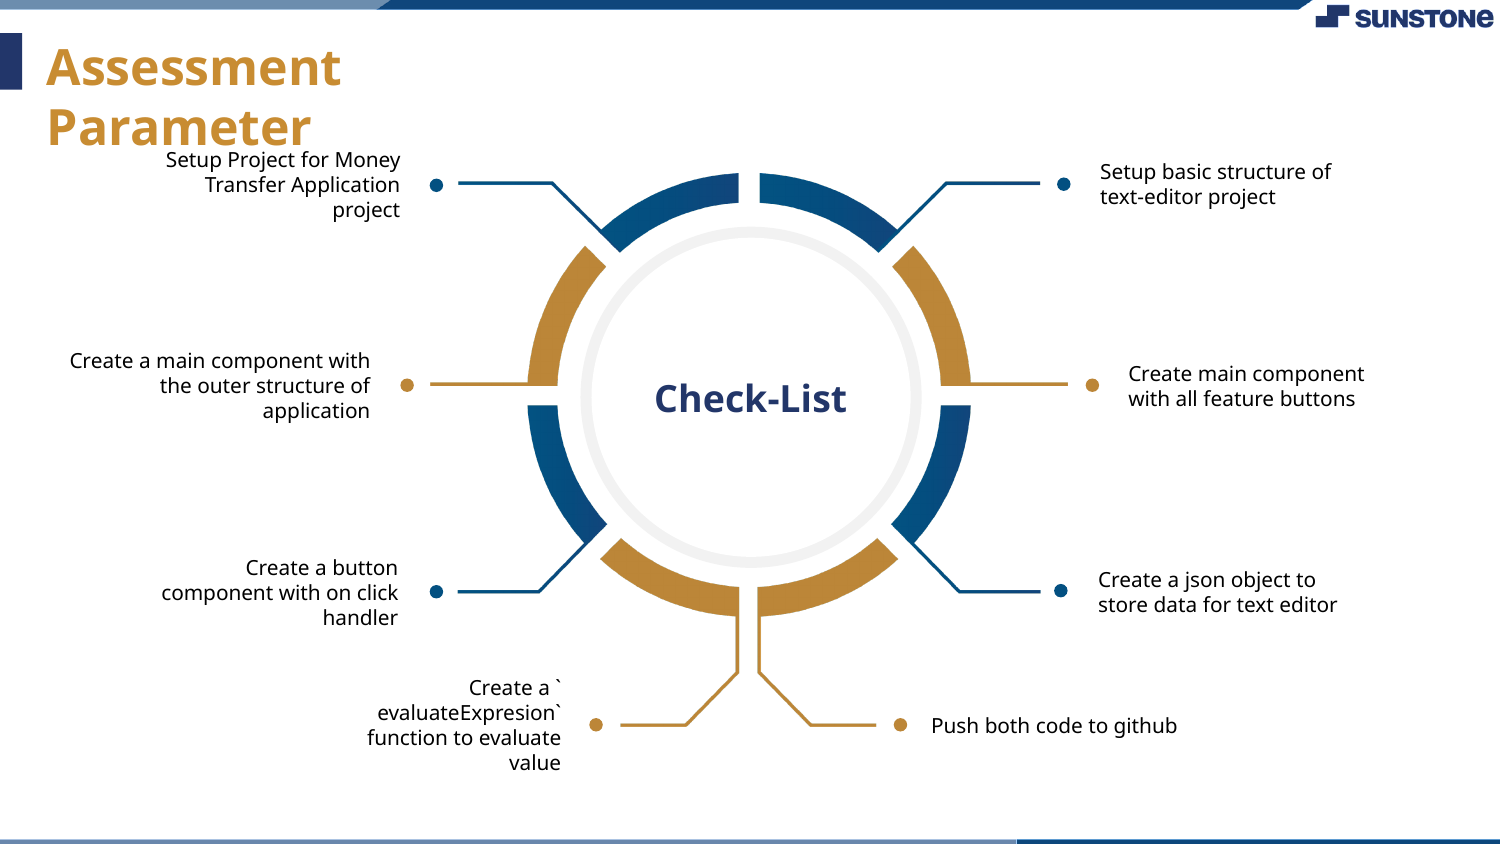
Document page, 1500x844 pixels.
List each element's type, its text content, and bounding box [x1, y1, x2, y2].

list Create a ` evaluateExpresion` function to evaluate value [294, 698, 577, 752]
list Create a button component with on click handler [131, 565, 414, 619]
list Setup basic structure of text-editor project [1085, 157, 1367, 211]
list Create a json object to store data for text editor [1083, 565, 1365, 619]
list Setup Project for Money Transfer Application project [134, 171, 416, 211]
list Create main component with all feature buttons [1113, 358, 1395, 412]
list Check-List [610, 371, 892, 424]
picture [0, 0, 1500, 844]
list Create a main component with the outer structure of application [52, 359, 386, 412]
text_box Assessment Parameter [31, 20, 545, 171]
list Push both code to github [916, 698, 1198, 752]
